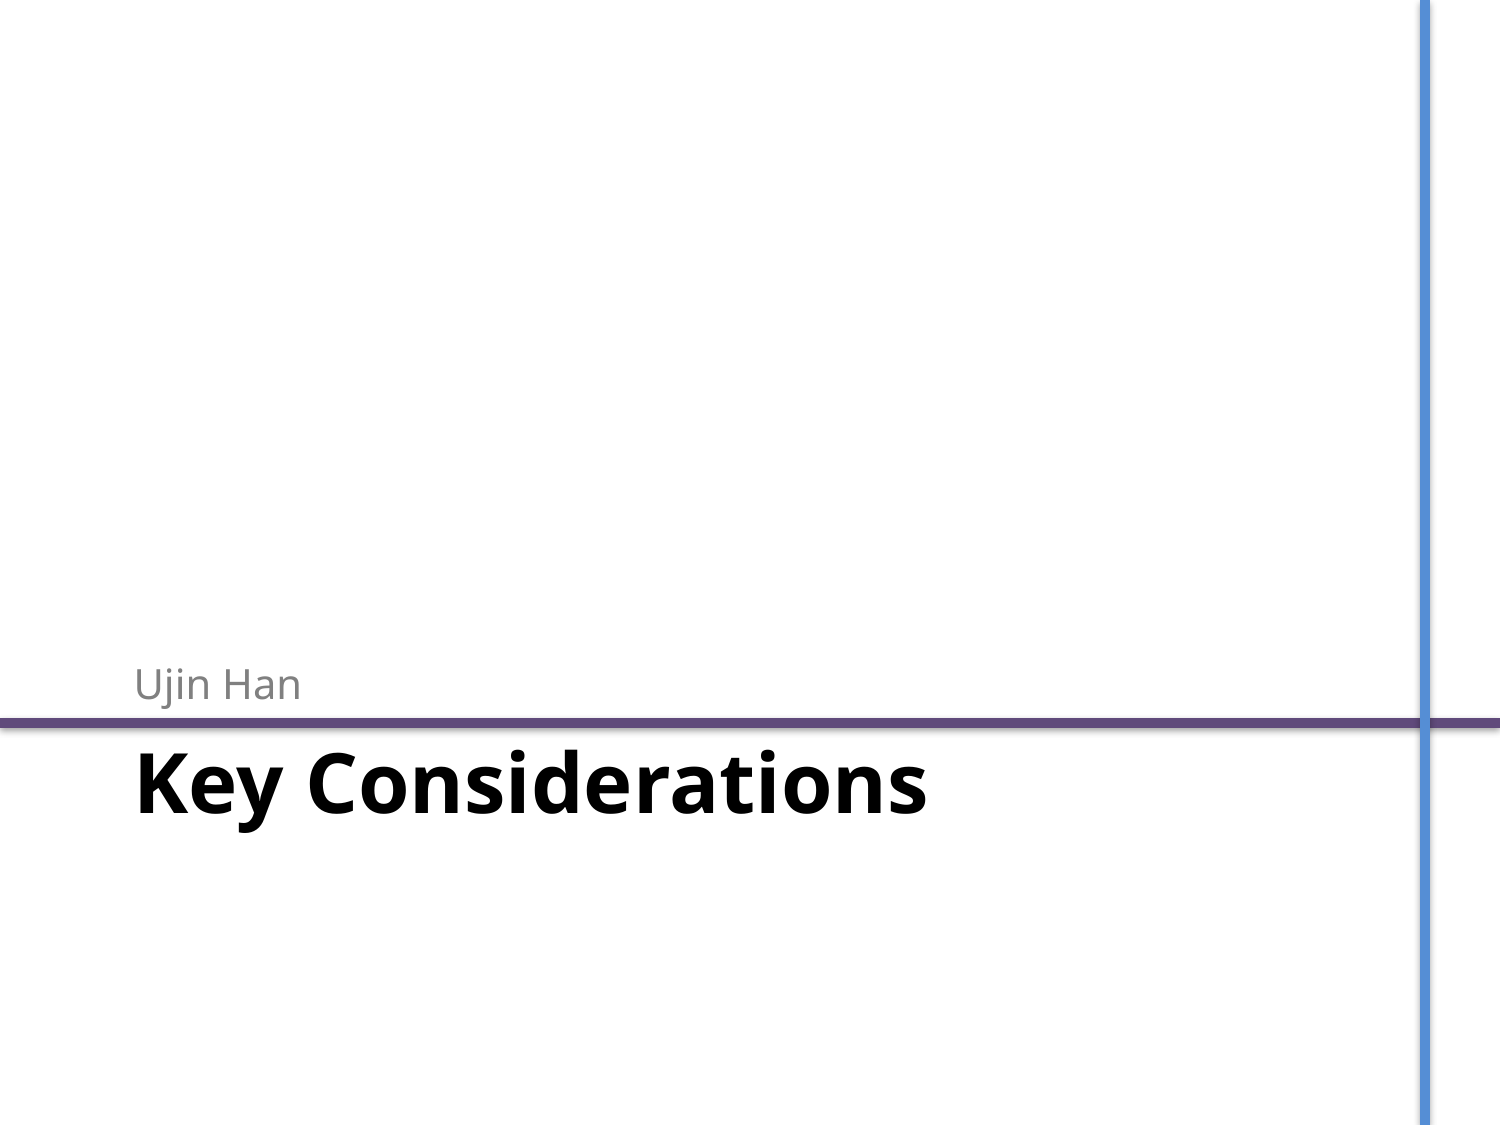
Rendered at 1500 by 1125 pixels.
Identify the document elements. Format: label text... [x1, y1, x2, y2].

list Ujin Han [118, 469, 1394, 716]
title Key Considerations [118, 722, 1394, 947]
